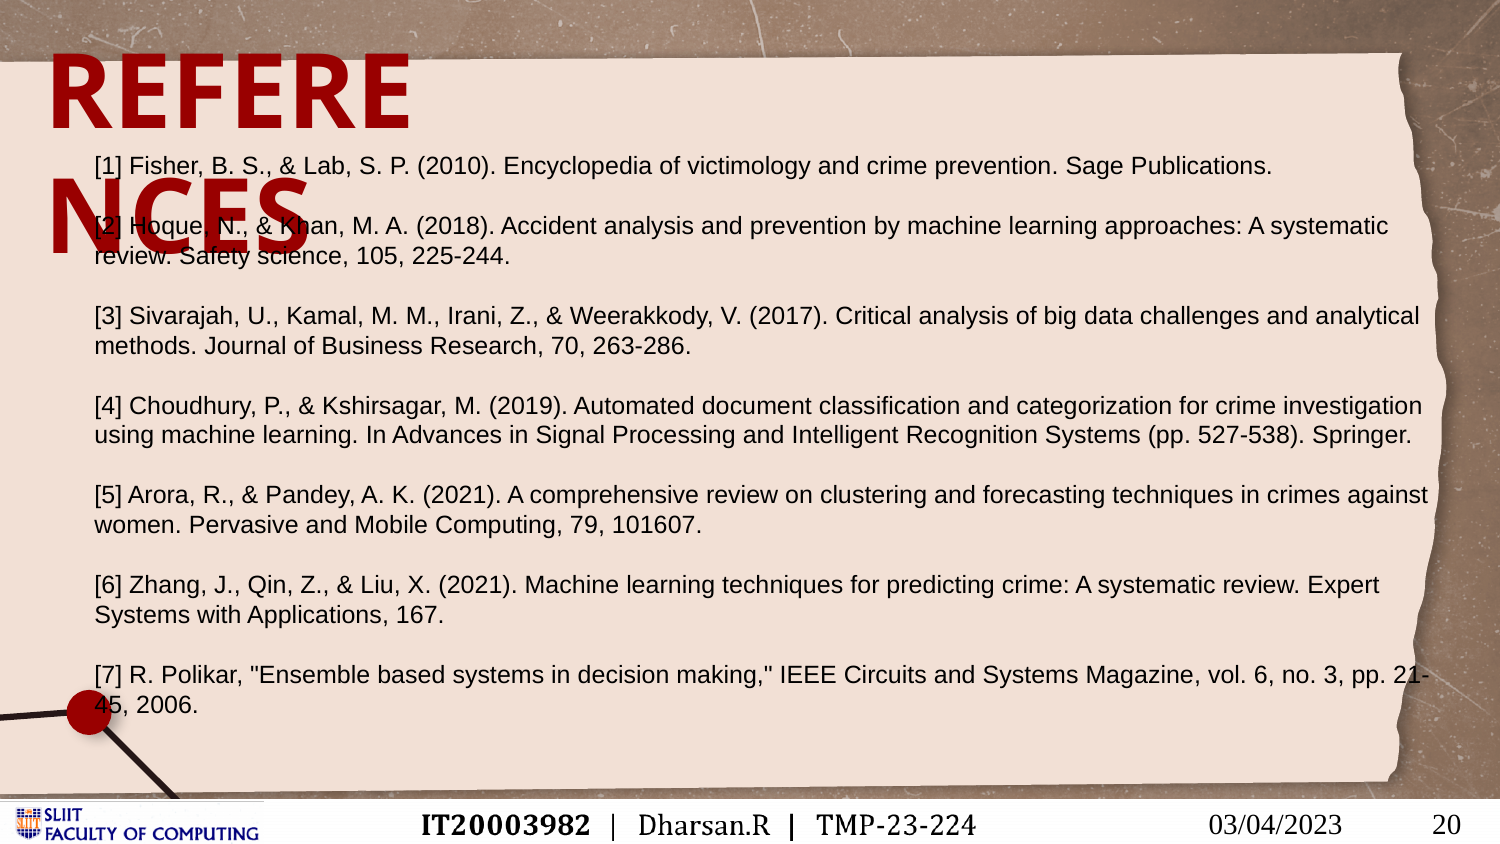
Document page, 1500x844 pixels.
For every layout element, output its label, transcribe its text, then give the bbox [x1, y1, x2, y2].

picture [0, 0, 1500, 844]
title REFERENCES [29, 9, 500, 122]
text_box [1] Fisher, B. S., & Lab, S. P. (2010). Encyclopedia of victimology and crime prevention. Sage Publications. [2] Hoque, N., & Khan, M. A. (2018). Accident analysis and prevention by machine learning approaches: A systematic review. Safety science, 105, 225-244. [3] Sivarajah, U., Kamal, M. M., Irani, Z., & Weerakkody, V. (2017). Critical analysis of big data challenges and analytical methods. Journal of Business Research, 70, 263-286. [4] Choudhury, P., & Kshirsagar, M. (2019). Automated document classification and categorization for crime investigation using machine learning. In Advances in Signal Processing and Intelligent Recognition Systems (pp. 527-538). Springer. [5] Arora, R., & Pandey, A. K. (2021). A comprehensive review on clustering and forecasting techniques in crimes against women. Pervasive and Mobile Computing, 79, 101607. [6] Zhang, J., Qin, Z., & Liu, X. (2021). Machine learning techniques for predicting crime: A systematic review. Expert Systems with Applications, 167. [7] R. Polikar, "Ensemble based systems in decision making," IEEE Circuits and Systems Magazine, vol. 6, no. 3, pp. 21-45, 2006. [79, 142, 1474, 726]
